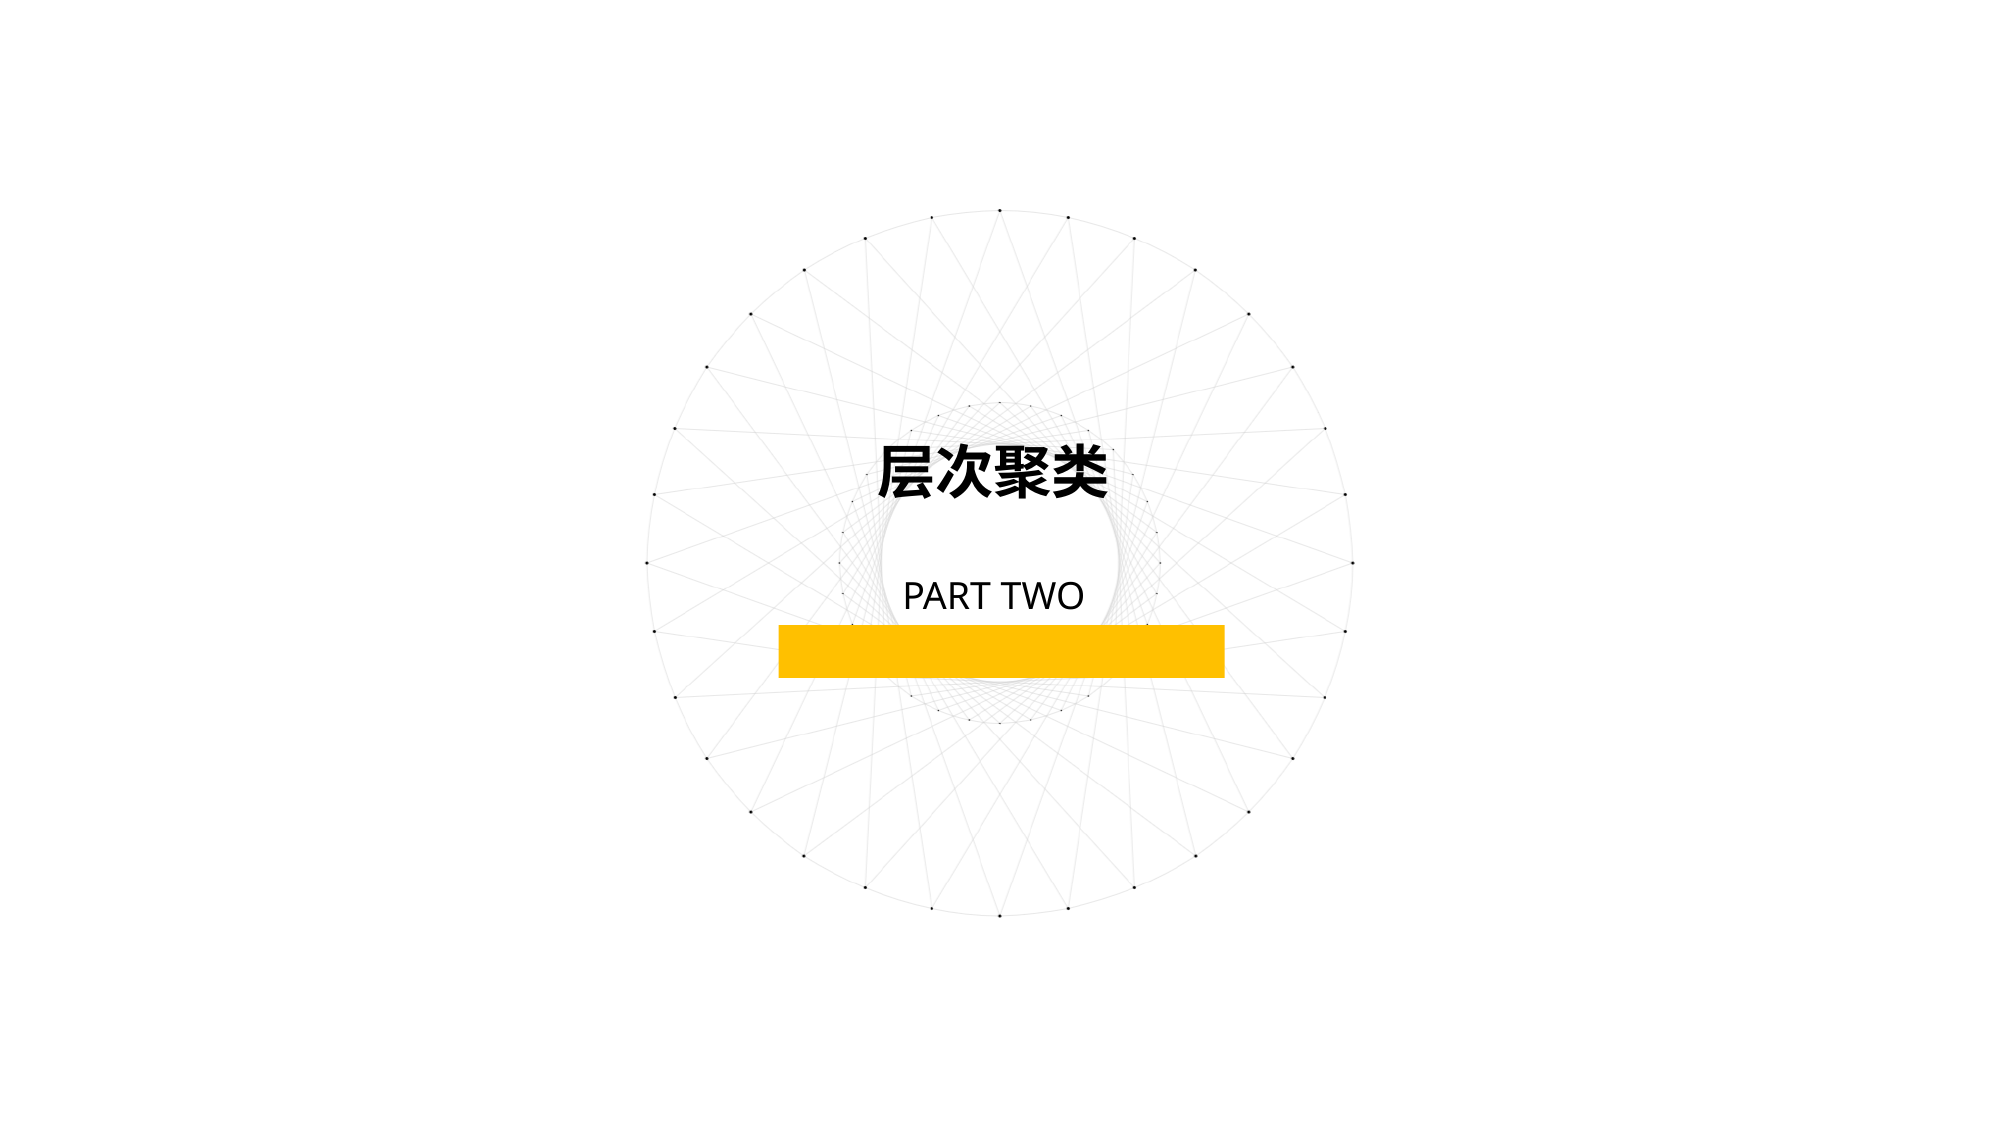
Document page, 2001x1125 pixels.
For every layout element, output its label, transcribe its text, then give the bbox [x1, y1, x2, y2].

text_box PART TWO [777, 550, 1210, 625]
text_box 层次聚类 [699, 406, 1289, 513]
picture [636, 193, 1375, 932]
text_box [778, 624, 1226, 679]
